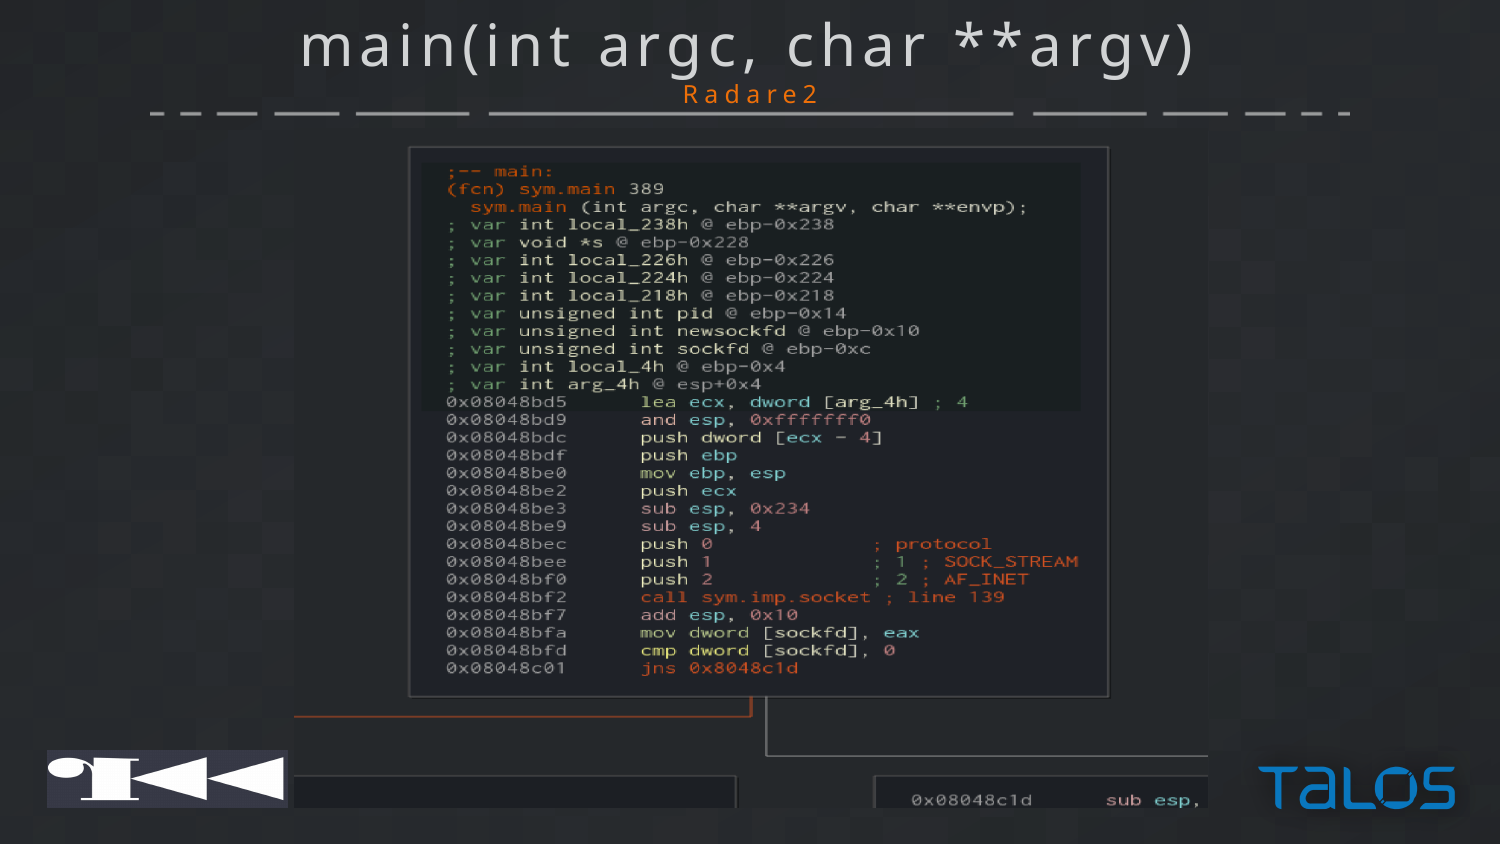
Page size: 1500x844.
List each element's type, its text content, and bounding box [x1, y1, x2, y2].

picture [47, 750, 288, 809]
picture [294, 128, 1209, 809]
title main(int argc, char **argv) Radare2 [75, 0, 1425, 129]
